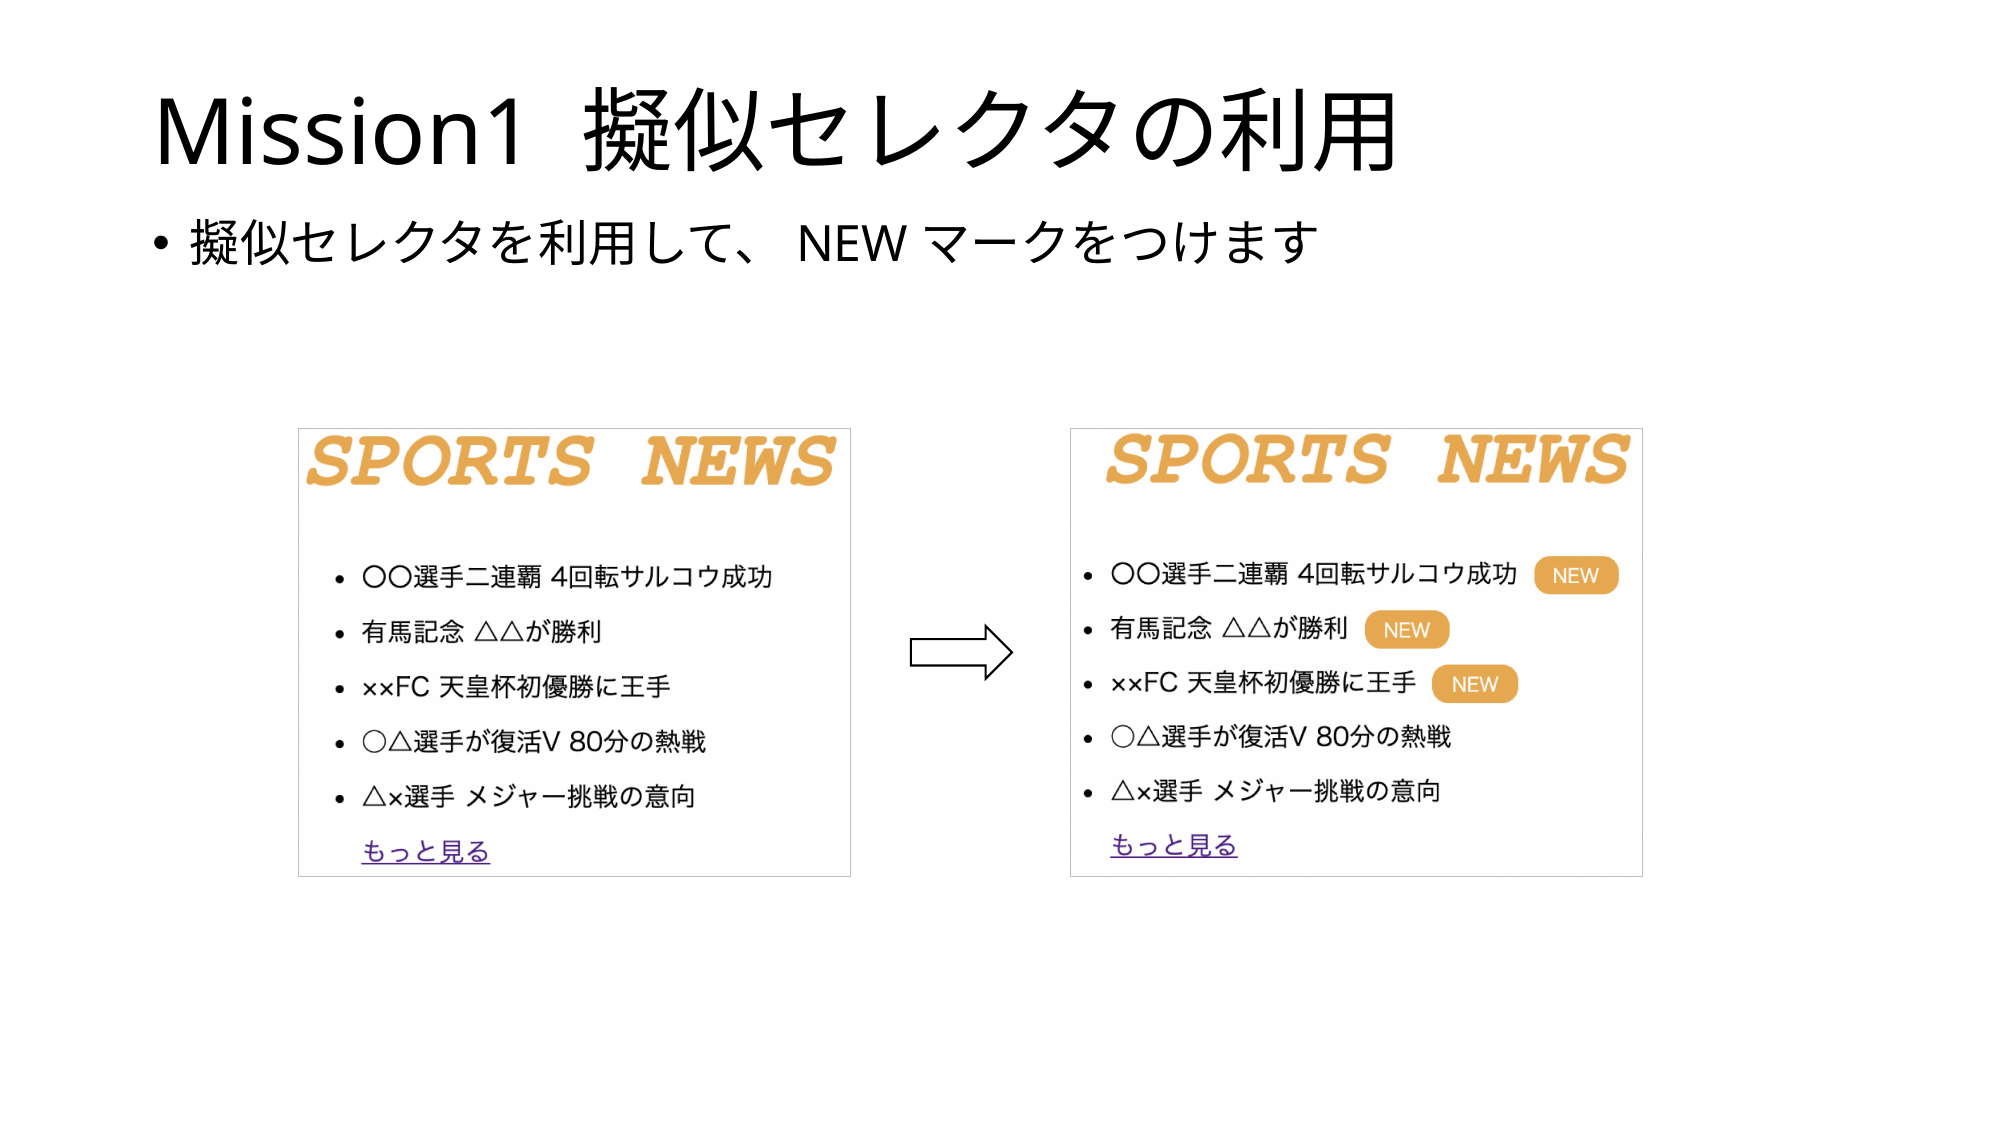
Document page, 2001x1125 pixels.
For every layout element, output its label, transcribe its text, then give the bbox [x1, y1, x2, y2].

title Mission1 擬似セレクタの利用 [137, 59, 1863, 210]
picture [1070, 427, 1643, 877]
picture [298, 427, 851, 877]
list 擬似セレクタを利用して、NEWマークをつけます [137, 210, 1863, 1014]
text_box [909, 623, 1014, 682]
